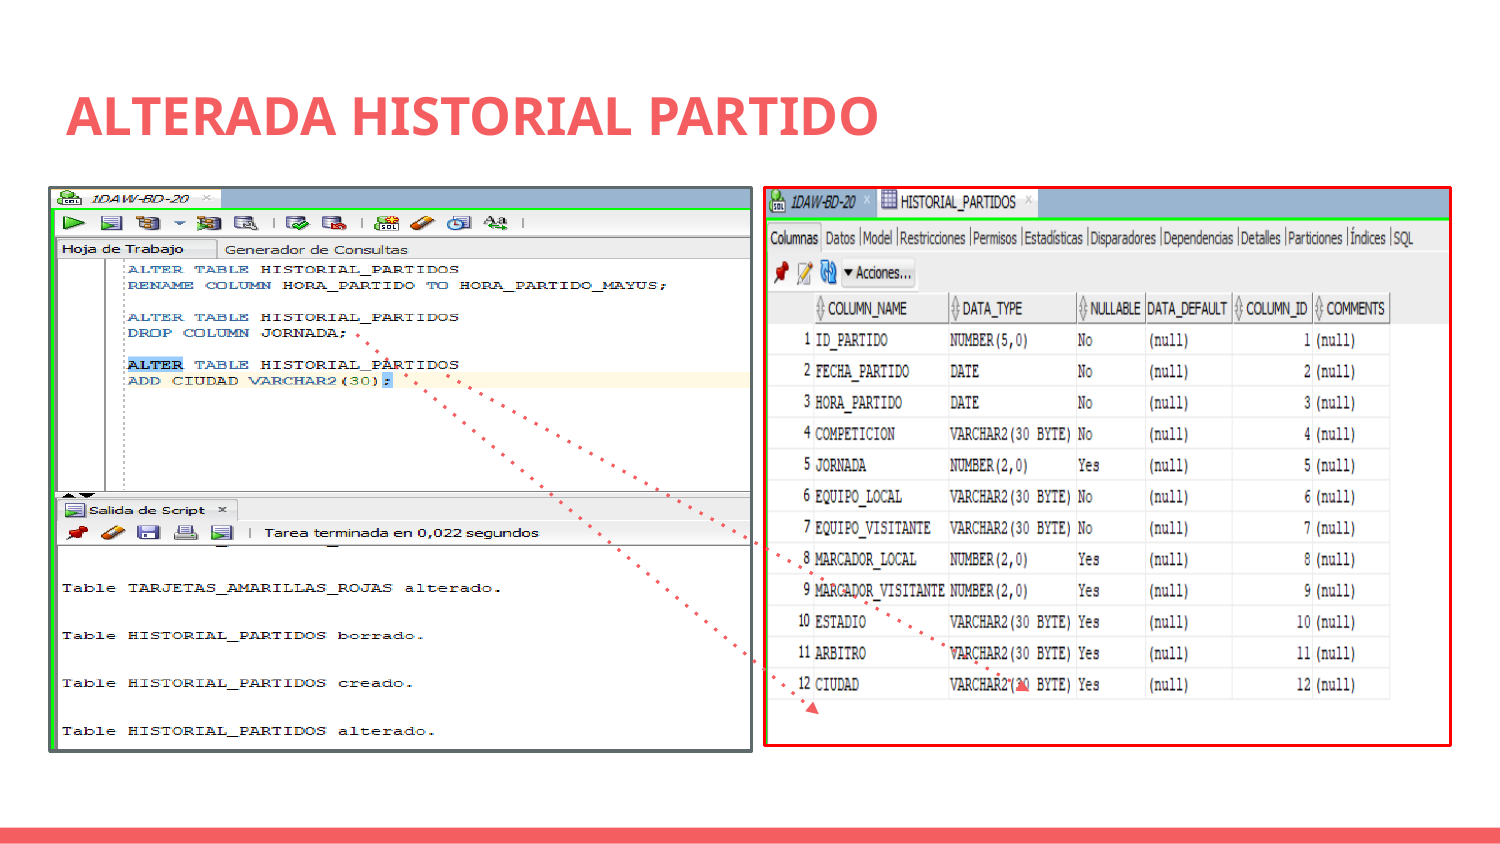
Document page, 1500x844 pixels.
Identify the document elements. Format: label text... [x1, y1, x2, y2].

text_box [823, 375, 1030, 692]
picture [50, 188, 751, 750]
picture [766, 188, 1450, 744]
title ALTERADA HISTORIAL PARTIDO [51, 64, 1449, 167]
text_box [356, 334, 820, 715]
